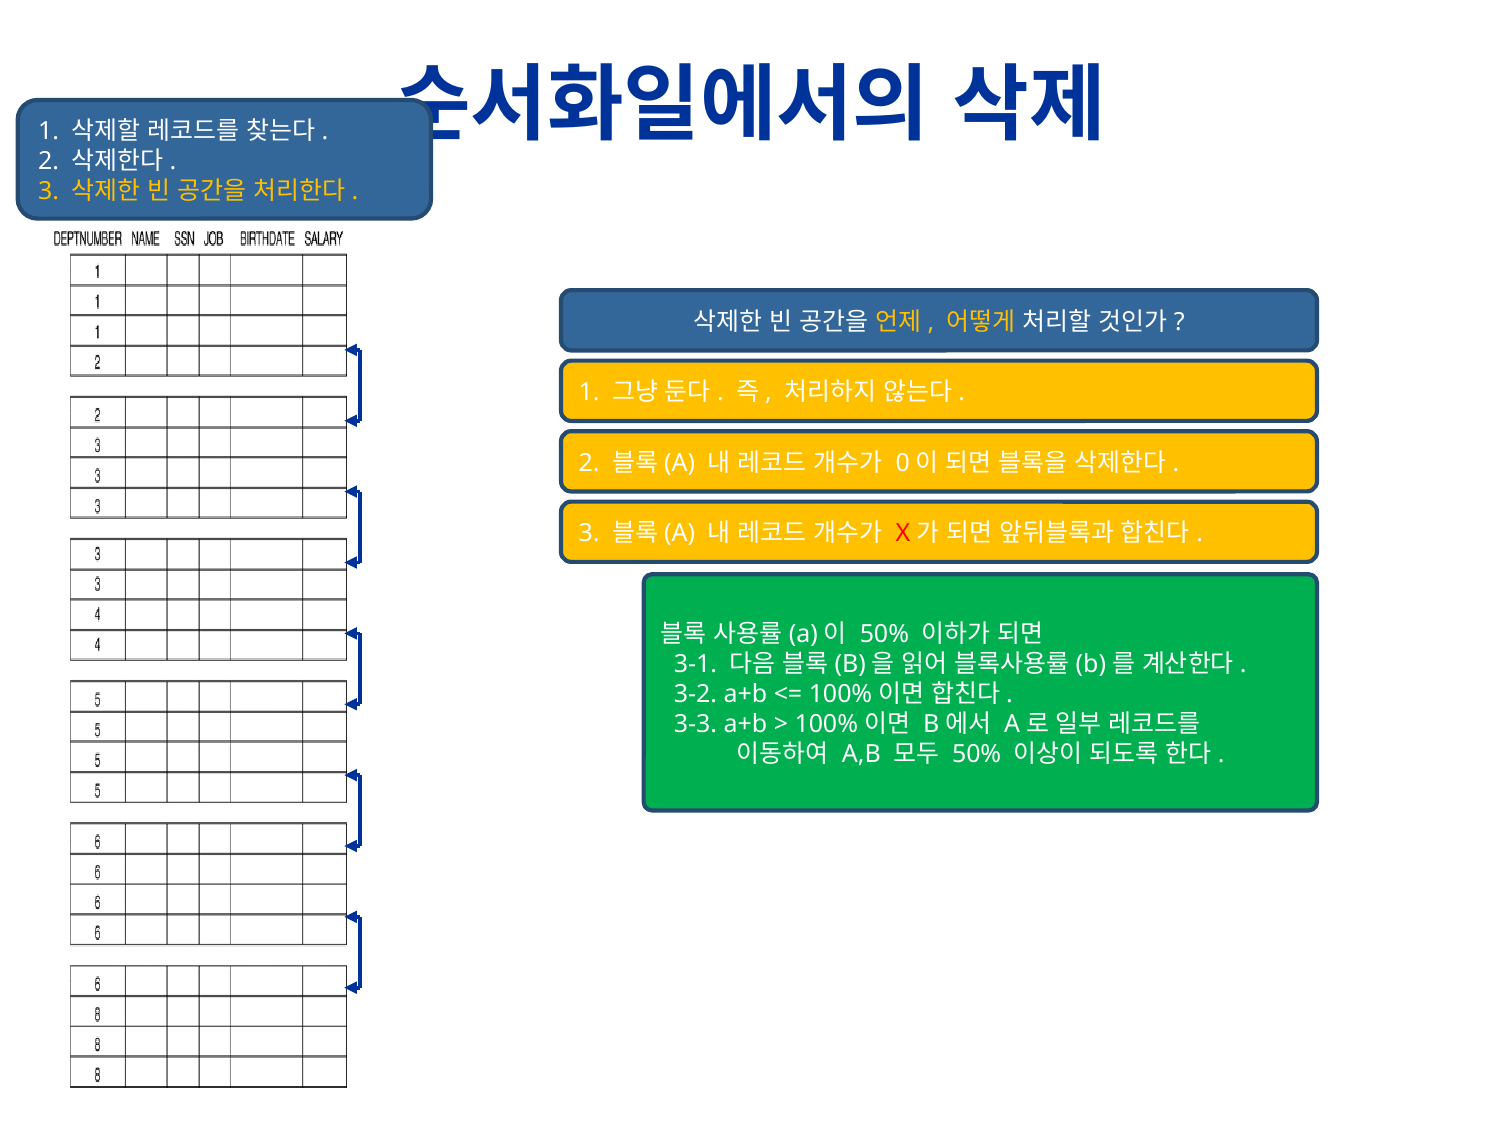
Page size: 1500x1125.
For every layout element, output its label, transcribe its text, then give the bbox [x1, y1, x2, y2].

text_box 블록 사용률(a)이 50% 이하가 되면 3-1. 다음 블록(B)을 읽어 블록사용률(b)를 계산한다. 3-2. a+b <= 100%이면 합친다. 3-3. a+b > 100%이면 B에서 A로 일부 레코드를 이동하여 A,B 모두 50% 이상이 되도록 한다. [641, 572, 1320, 813]
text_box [41, 207, 361, 1089]
text_box 2. 블록(A) 내 레코드 개수가 0이 되면 블록을 삭제한다. [558, 429, 1320, 494]
text_box 1. 그냥 둔다. 즉, 처리하지 않는다. [558, 358, 1320, 424]
text_box 1. 삭제할 레코드를 찾는다. 2. 삭제한다. 3. 삭제한 빈 공간을 처리한다. [15, 97, 434, 221]
text_box 3. 블록(A) 내 레코드 개수가 X가 되면 앞뒤블록과 합친다. [558, 499, 1320, 564]
text_box 삭제한 빈 공간을 언제, 어떻게 처리할 것인가? [558, 288, 1320, 353]
text_box 순서화일에서의 삭제 [0, 37, 1500, 163]
